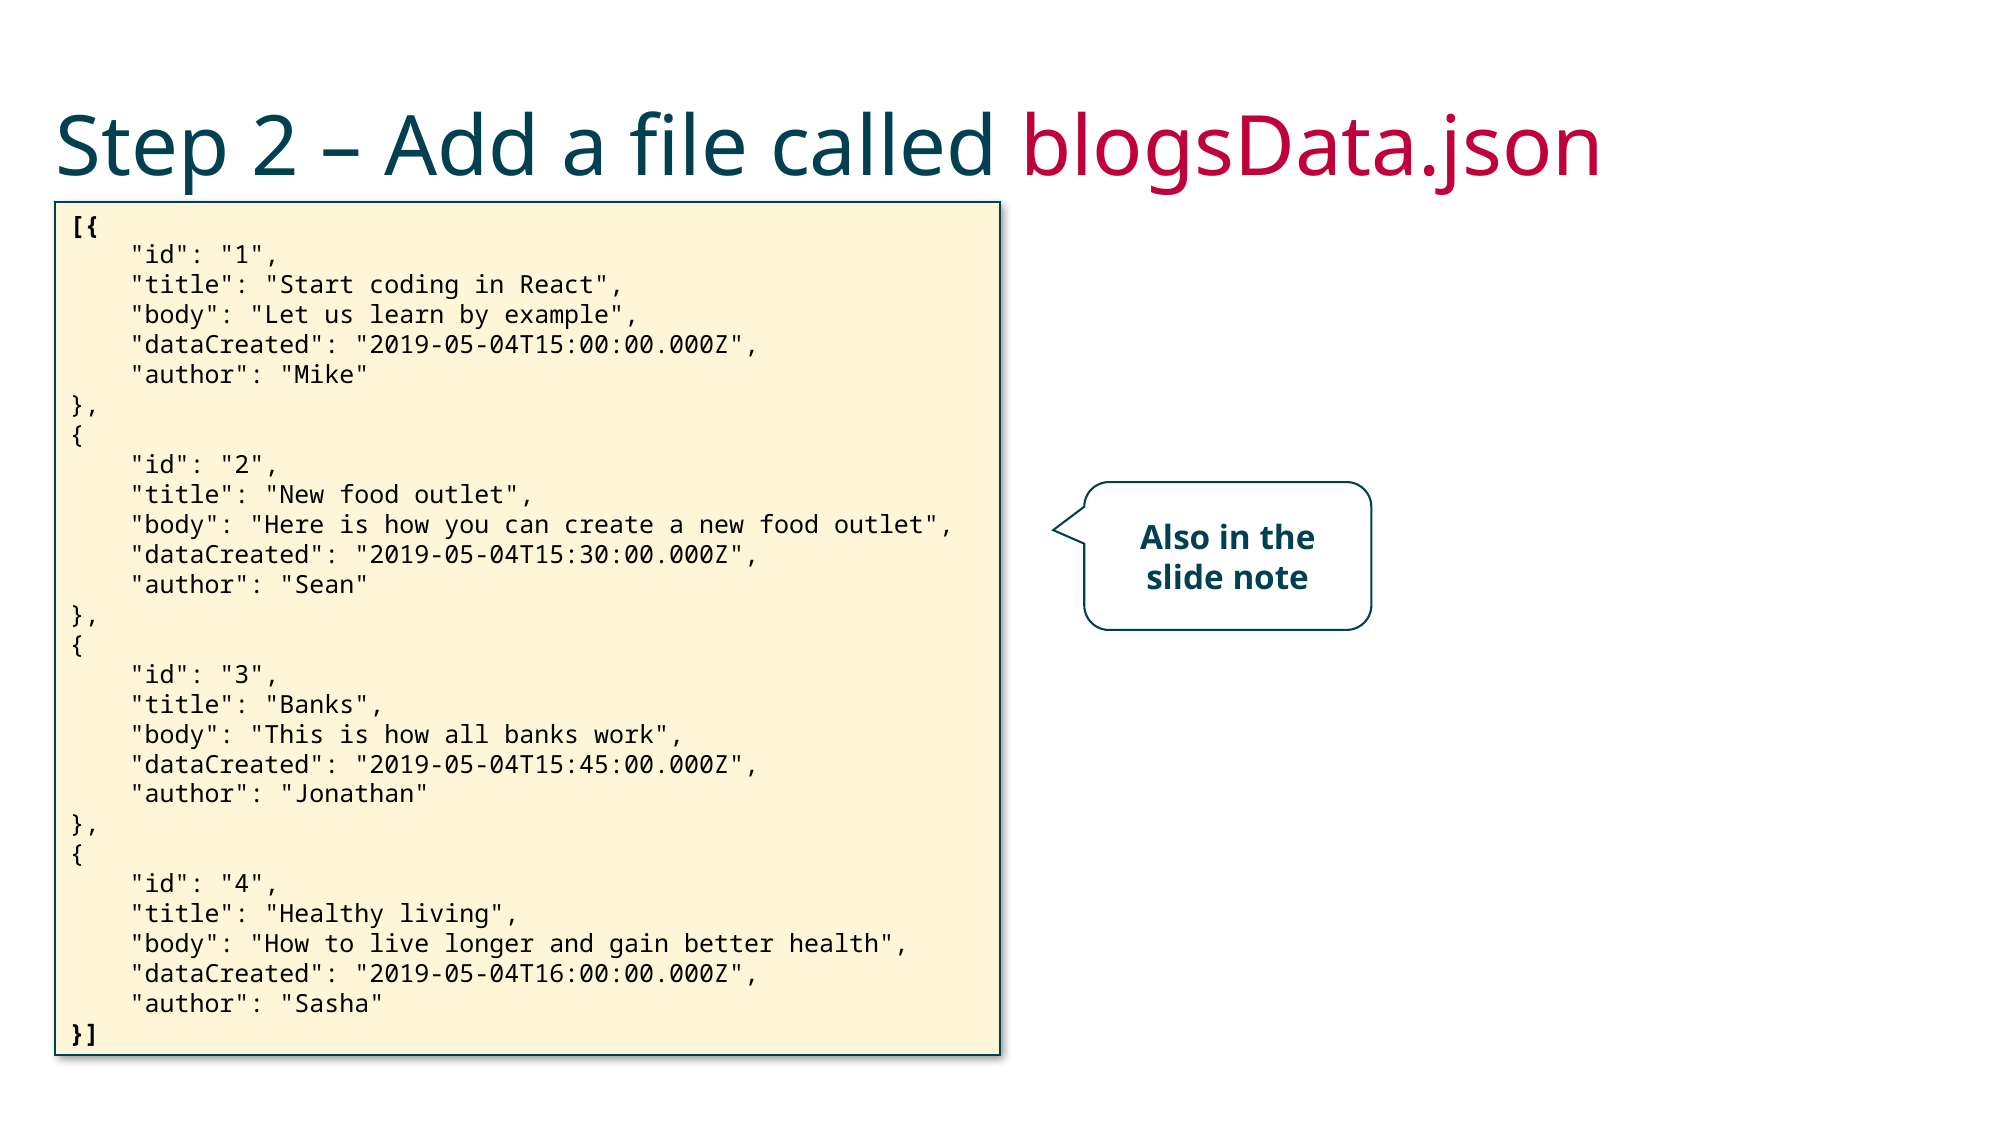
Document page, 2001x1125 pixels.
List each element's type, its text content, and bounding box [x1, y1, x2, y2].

title Step 2 – Add a file called blogsData.json [55, 92, 1946, 225]
text_box [{ "id": "1", "title": "Start coding in React", "body": "Let us learn by example", "dataCreated": "2019-05-04T15:00:00.000Z", "author": "Mike" }, { "id": "2", "title": "New food outlet", "body": "Here is how you can create a new food outlet", "dataCreated": "2019-05-04T15:30:00.000Z", "author": "Sean" }, { "id": "3", "title": "Banks", "body": "This is how all banks work", "dataCreated": "2019-05-04T15:45:00.000Z", "author": "Jonathan" }, { "id": "4", "title": "Healthy living", "body": "How to live longer and gain better health", "dataCreated": "2019-05-04T16:00:00.000Z", "author": "Sasha" }] [54, 201, 1001, 1056]
text_box Also in the slide note [1051, 481, 1373, 631]
